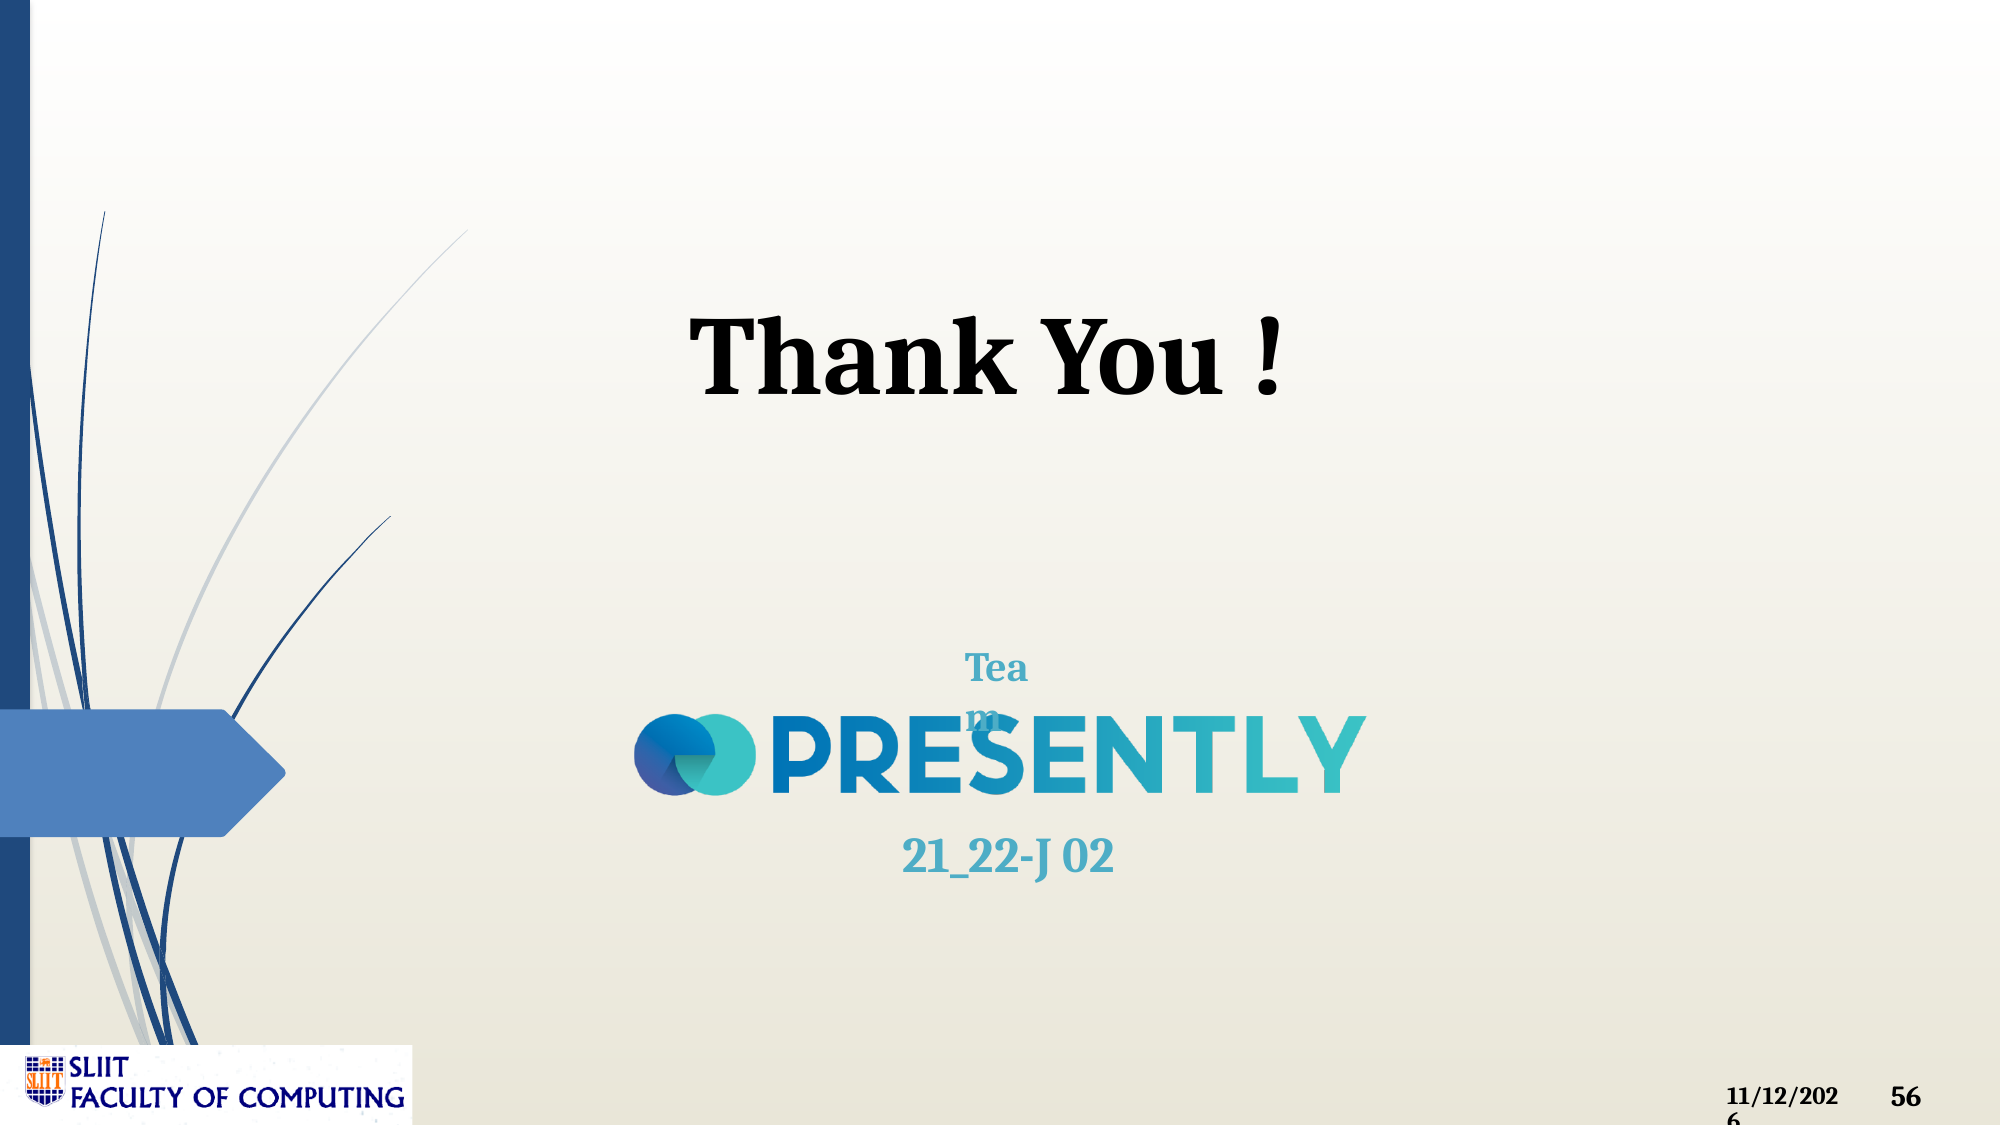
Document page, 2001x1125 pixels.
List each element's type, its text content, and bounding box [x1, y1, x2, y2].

text_box Thank You ! [675, 274, 1325, 425]
picture [425, 634, 1574, 854]
text_box 21_22-J 02 [887, 863, 1138, 890]
picture [0, 1045, 413, 1125]
